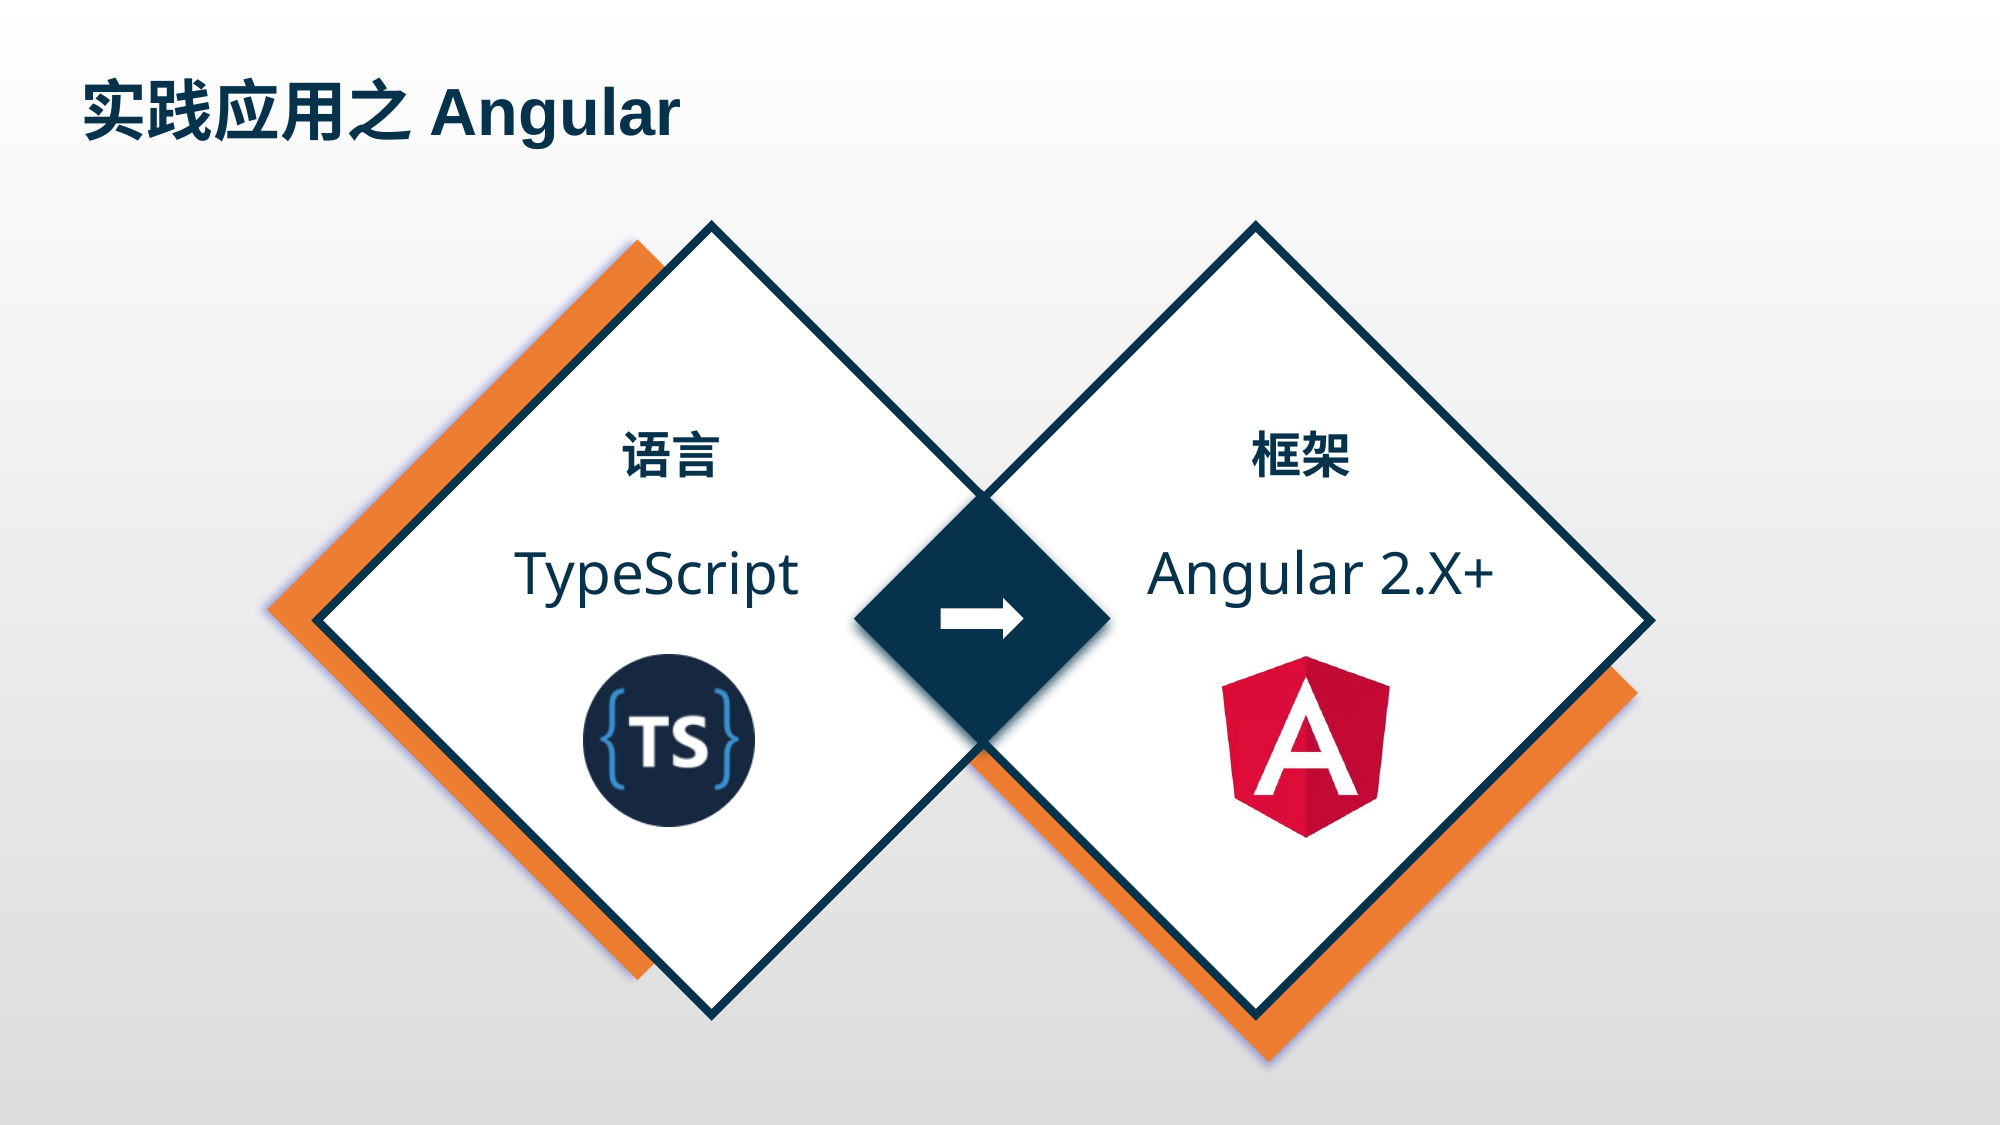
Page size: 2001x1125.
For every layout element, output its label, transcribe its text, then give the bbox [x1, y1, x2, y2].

text_box [970, 666, 1634, 1058]
text_box Angular 2.X+ [1132, 493, 1533, 614]
text_box [986, 224, 1652, 1017]
text_box 语言 [606, 416, 736, 492]
text_box [315, 224, 981, 1017]
text_box [858, 494, 1107, 743]
picture [1202, 640, 1401, 843]
text_box TypeScript [499, 493, 831, 614]
text_box 实践应用之Angular [65, 61, 697, 157]
picture [582, 654, 755, 827]
text_box 框架 [1236, 416, 1367, 492]
text_box [271, 243, 665, 976]
text_box [939, 595, 1026, 642]
